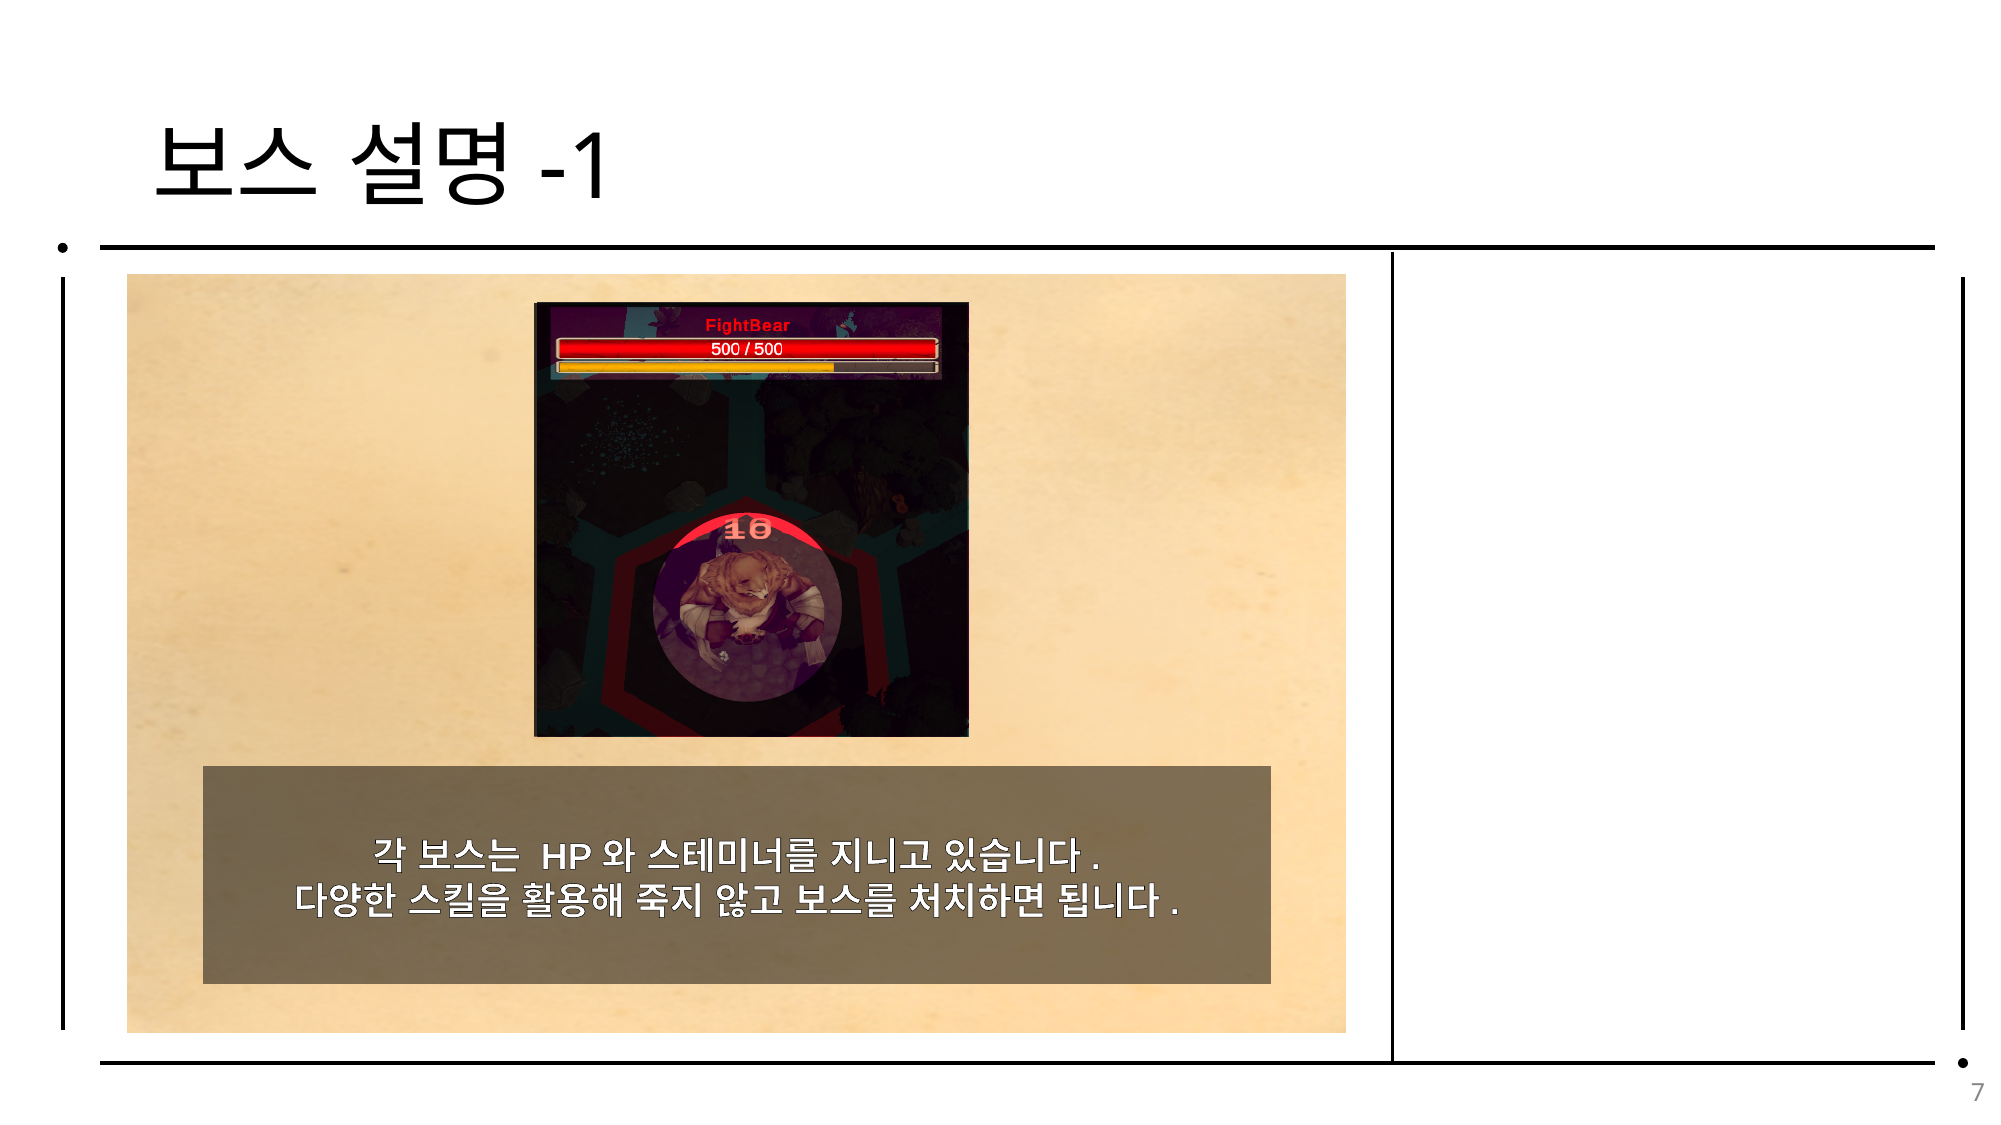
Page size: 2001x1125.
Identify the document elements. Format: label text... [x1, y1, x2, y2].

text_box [203, 766, 1271, 985]
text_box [58, 243, 1968, 1068]
slide_number 7 [1550, 1063, 2000, 1123]
title 보스 설명-1 [137, 59, 1863, 241]
picture [127, 273, 1346, 1034]
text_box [533, 302, 969, 737]
